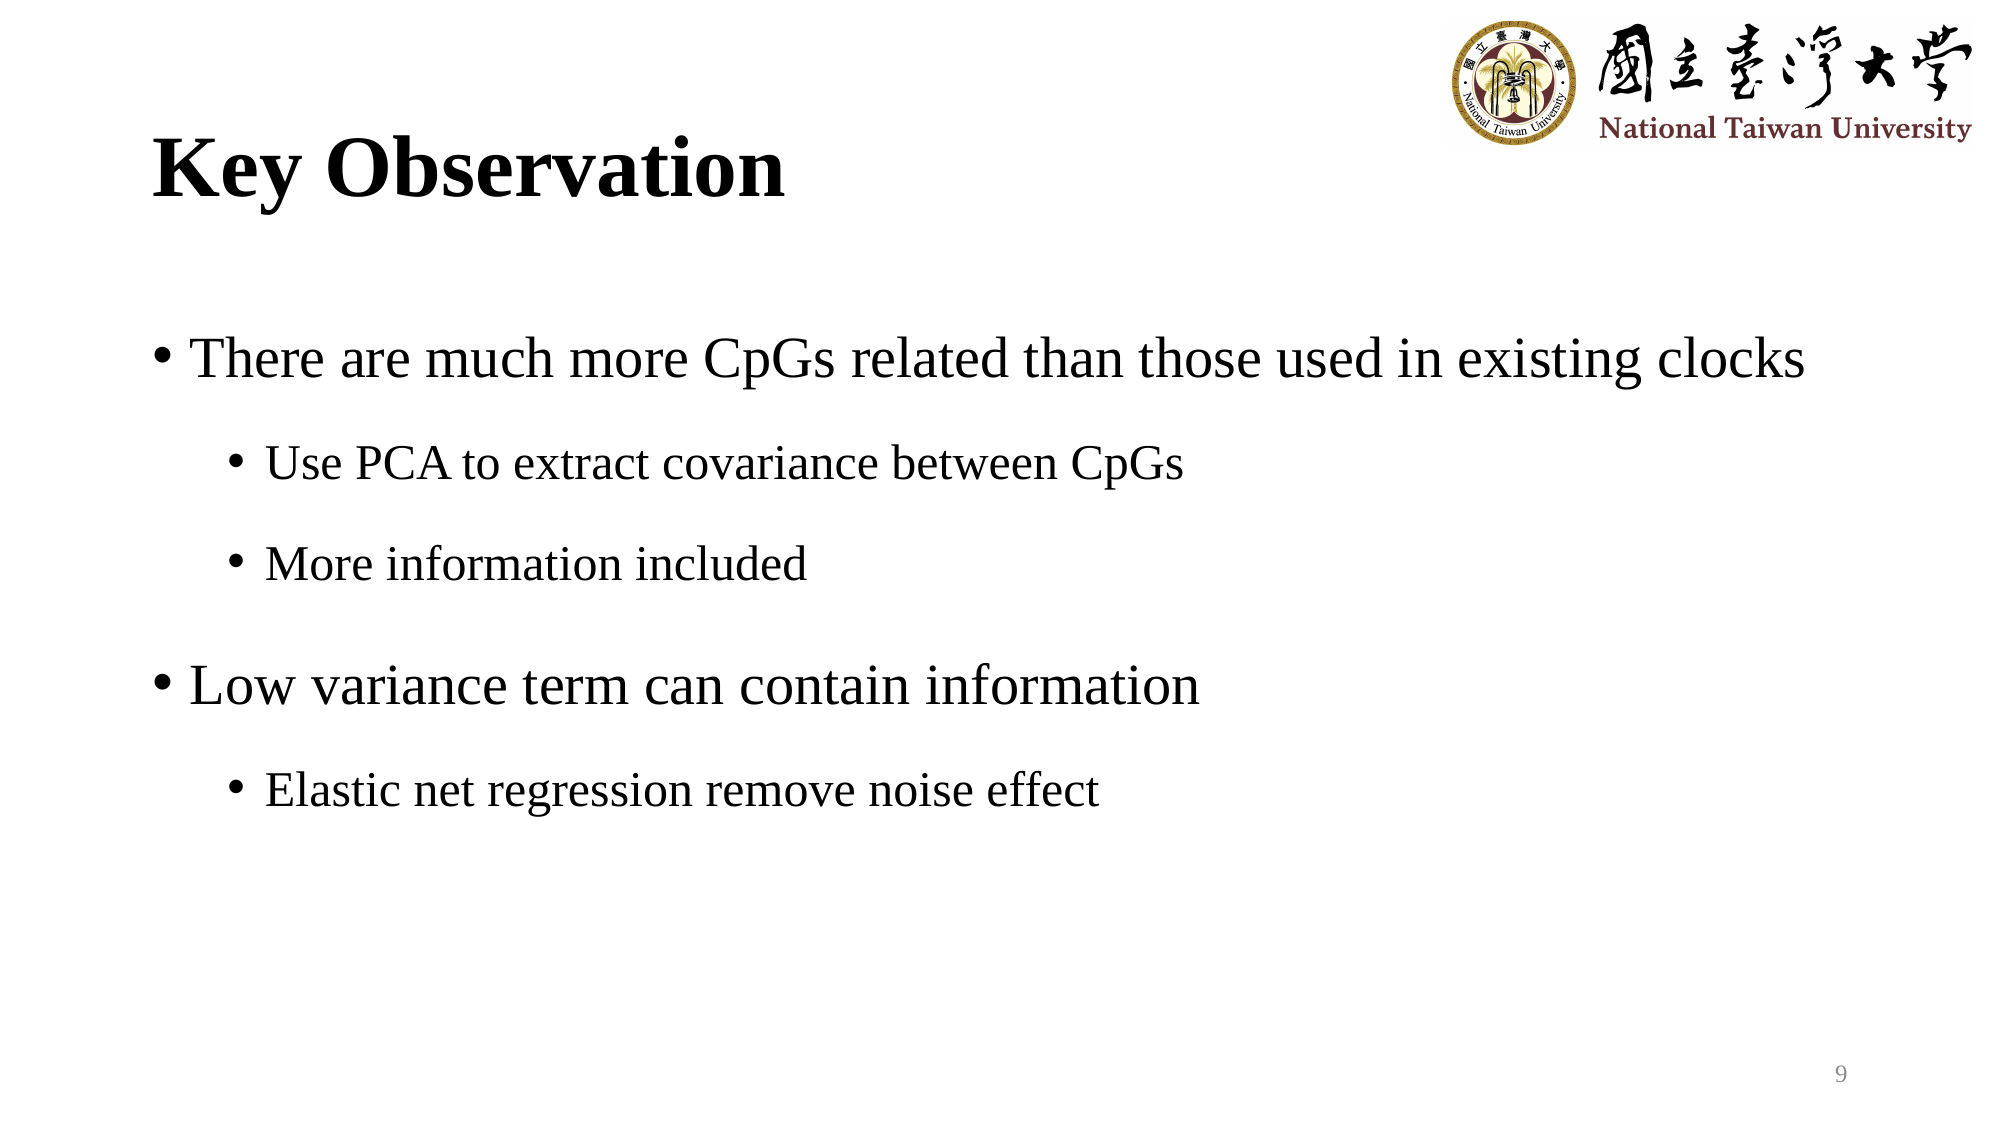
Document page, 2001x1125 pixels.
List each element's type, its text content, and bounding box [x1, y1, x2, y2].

picture [1446, 21, 1974, 148]
list There are much more CpGs related than those used in existing clocks Use PCA to extract covariance between CpGs More information included Low variance term can contain information Elastic net regression remove noise effect [137, 277, 1863, 1014]
slide_number 9 [1412, 1042, 1863, 1103]
title Key Observation [137, 59, 1863, 277]
